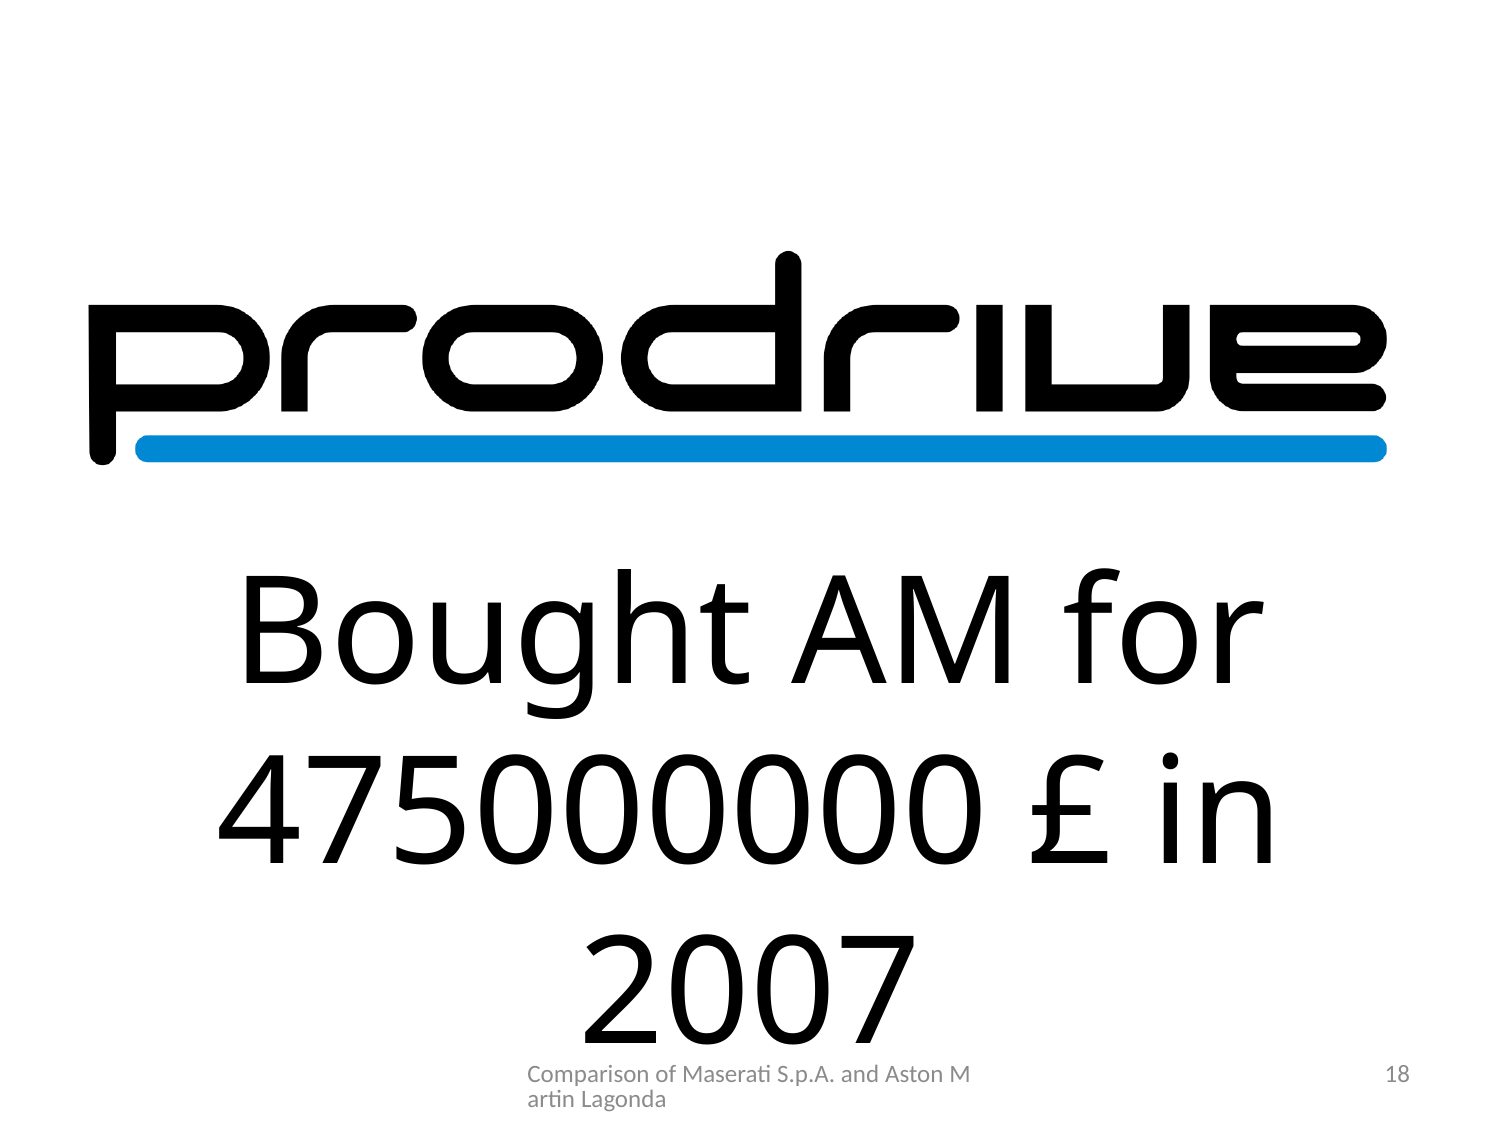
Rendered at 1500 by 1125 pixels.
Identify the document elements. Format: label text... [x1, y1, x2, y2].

picture [48, 219, 1452, 491]
slide_number 18 [1074, 1042, 1425, 1103]
text_box Bought AM for 475000000 £ in 2007 [106, 526, 1393, 1082]
footer Comparison of Maserati S.p.A. and Aston Martin Lagonda [512, 1042, 988, 1103]
